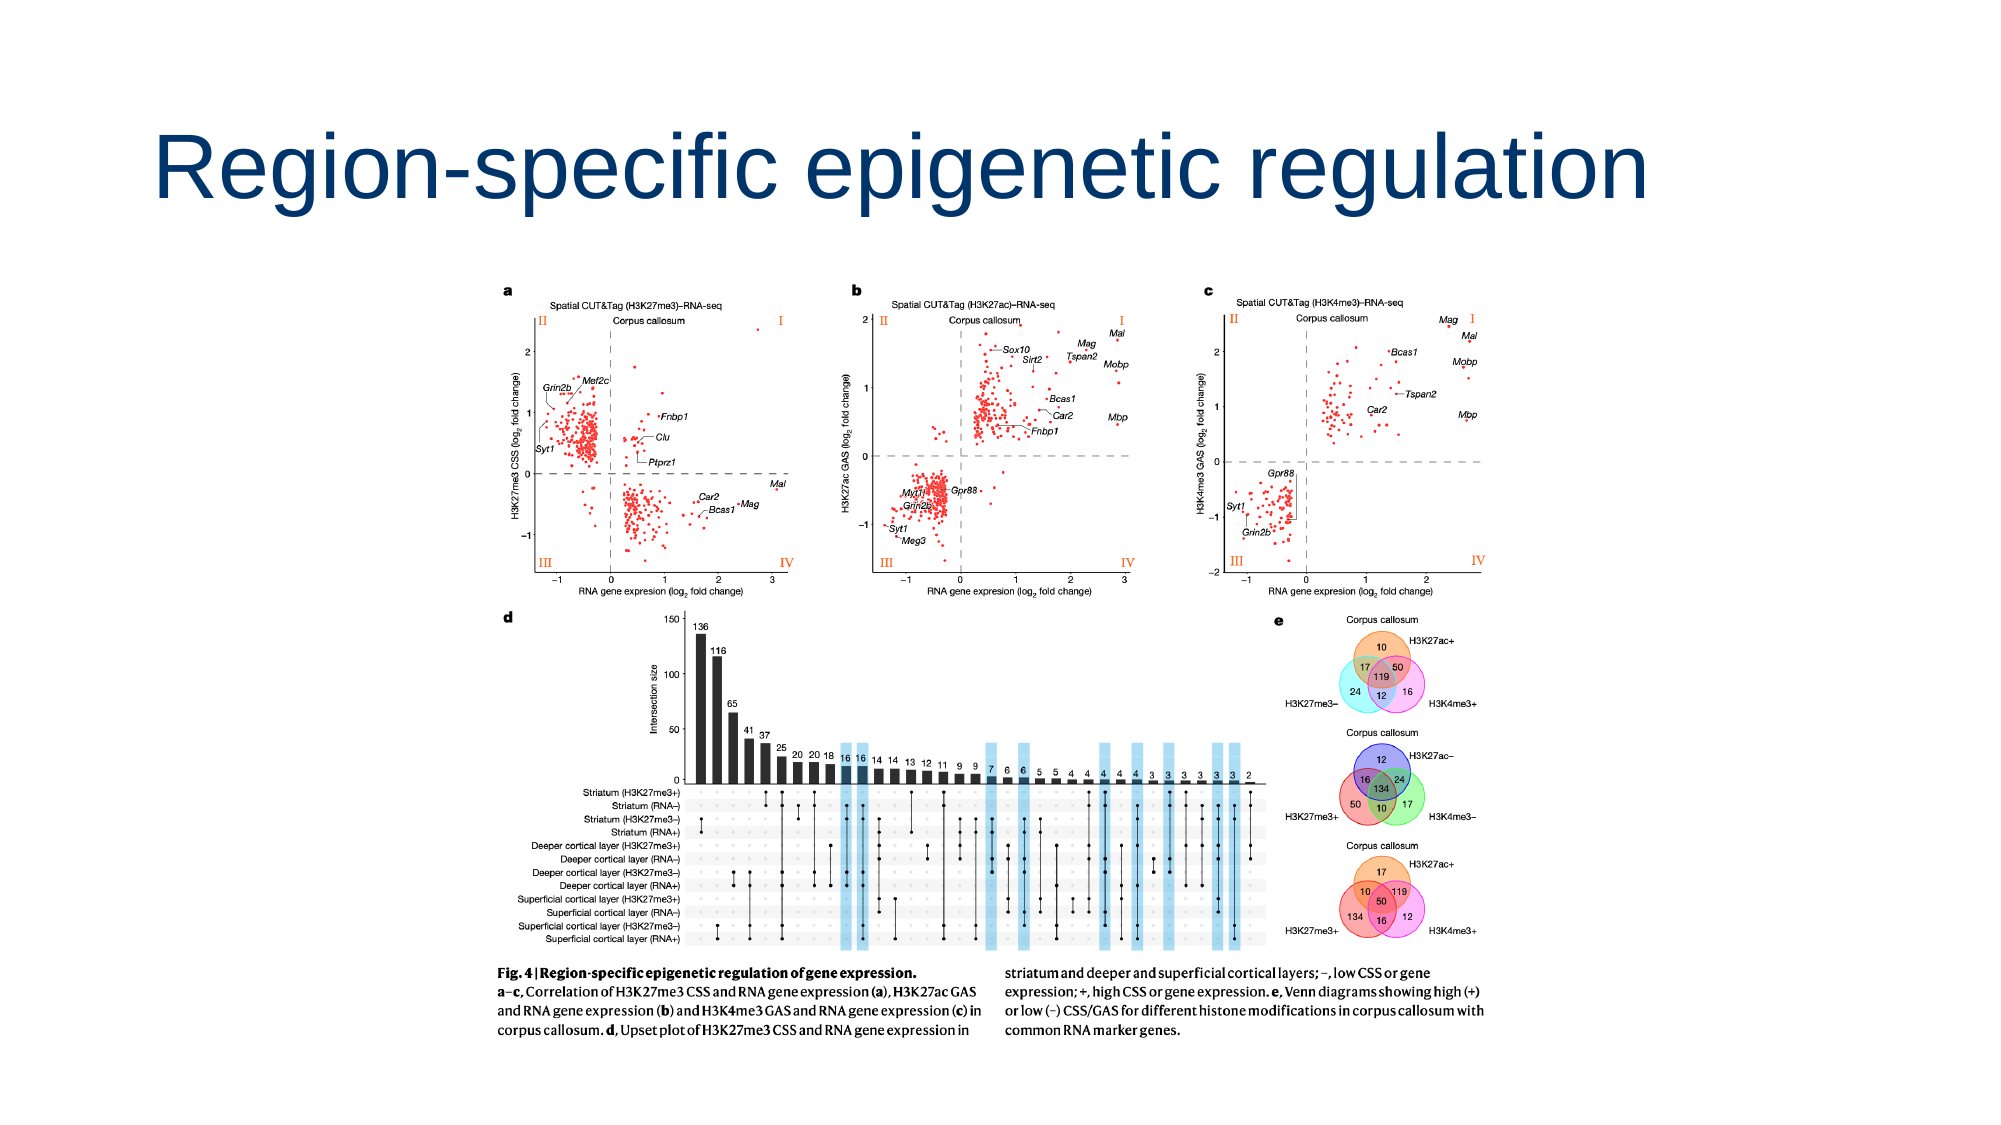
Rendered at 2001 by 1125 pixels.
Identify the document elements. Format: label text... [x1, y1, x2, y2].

title Region-specific epigenetic regulation [137, 59, 1863, 278]
picture [493, 277, 1506, 1049]
